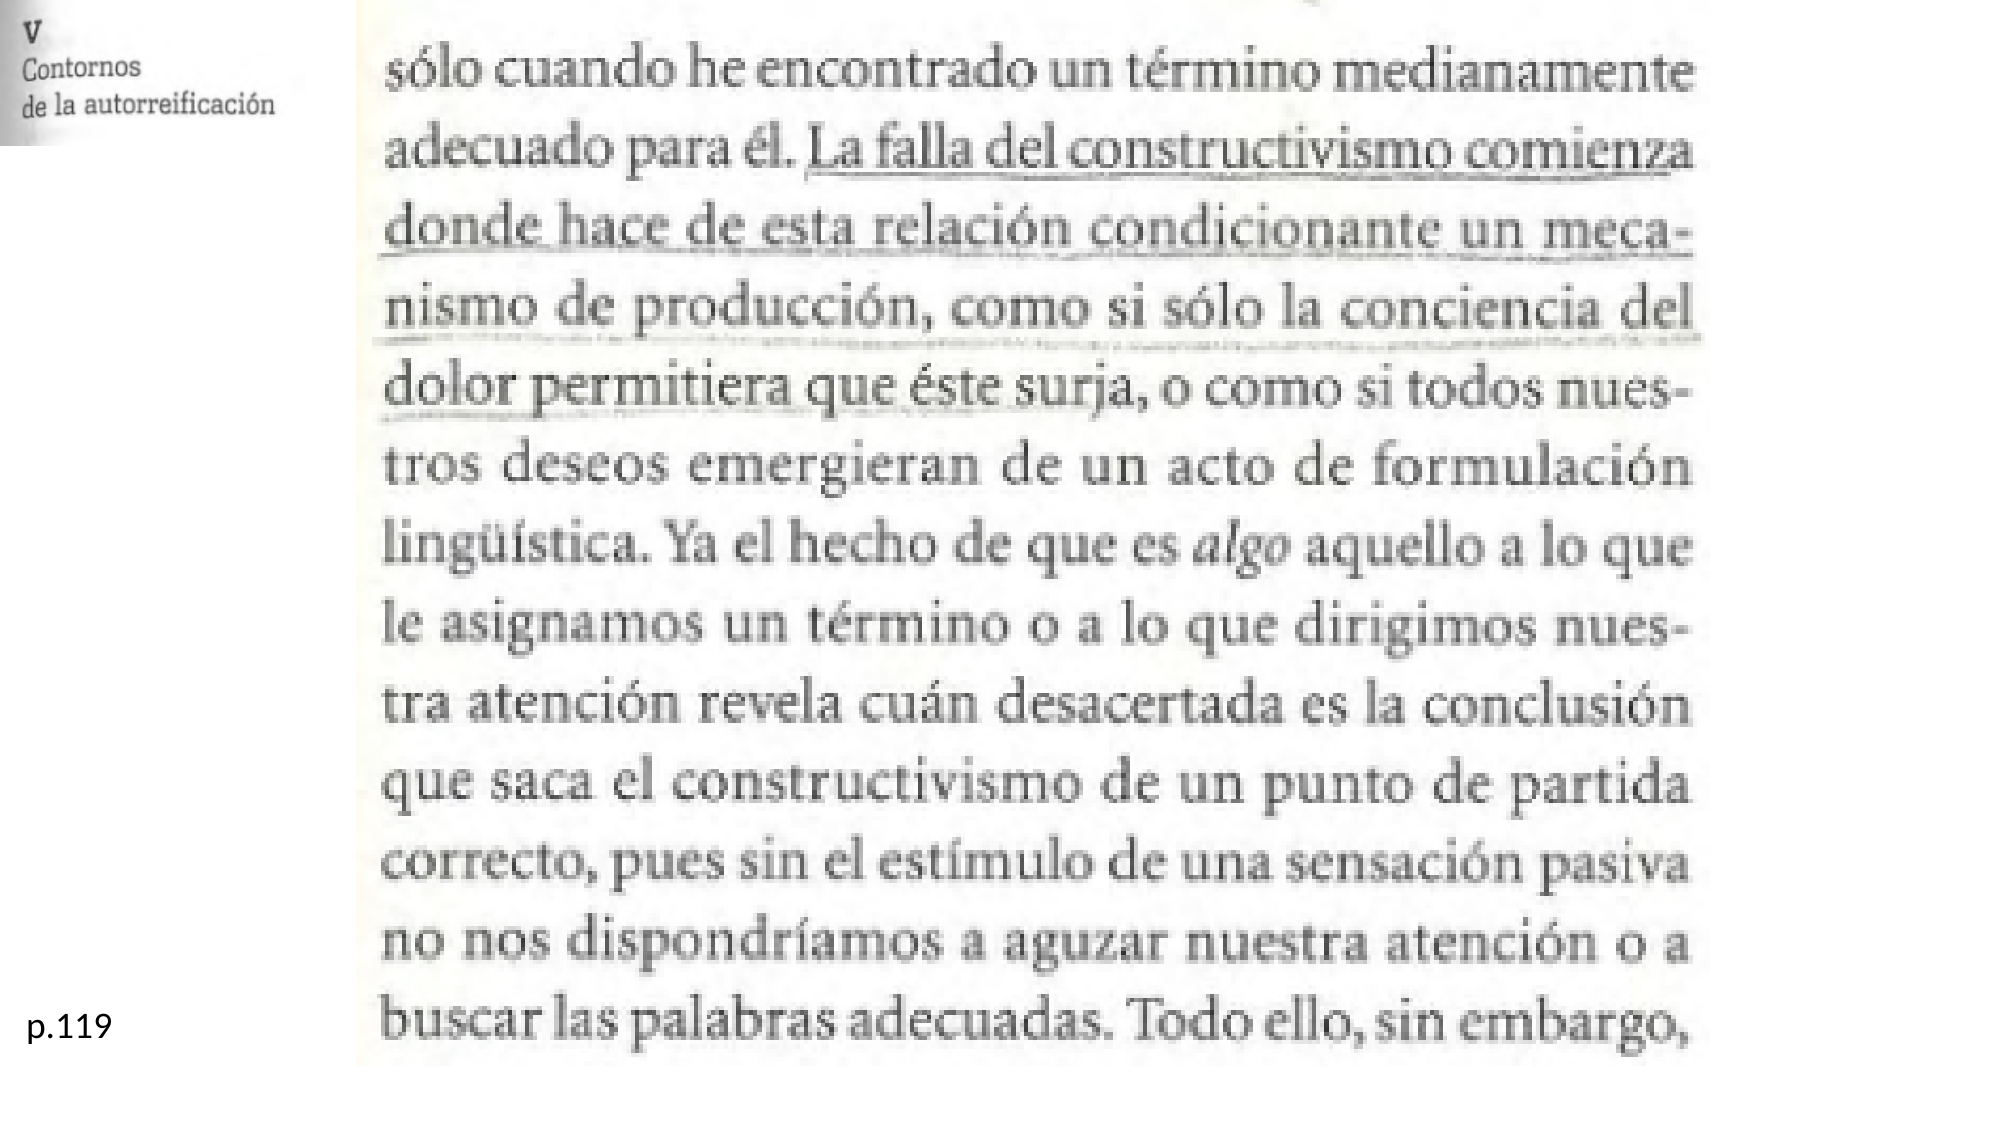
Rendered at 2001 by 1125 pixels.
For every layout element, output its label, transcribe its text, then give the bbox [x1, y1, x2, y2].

text_box p.119 [11, 993, 179, 1054]
picture [0, 0, 306, 146]
picture [356, 0, 1710, 1066]
